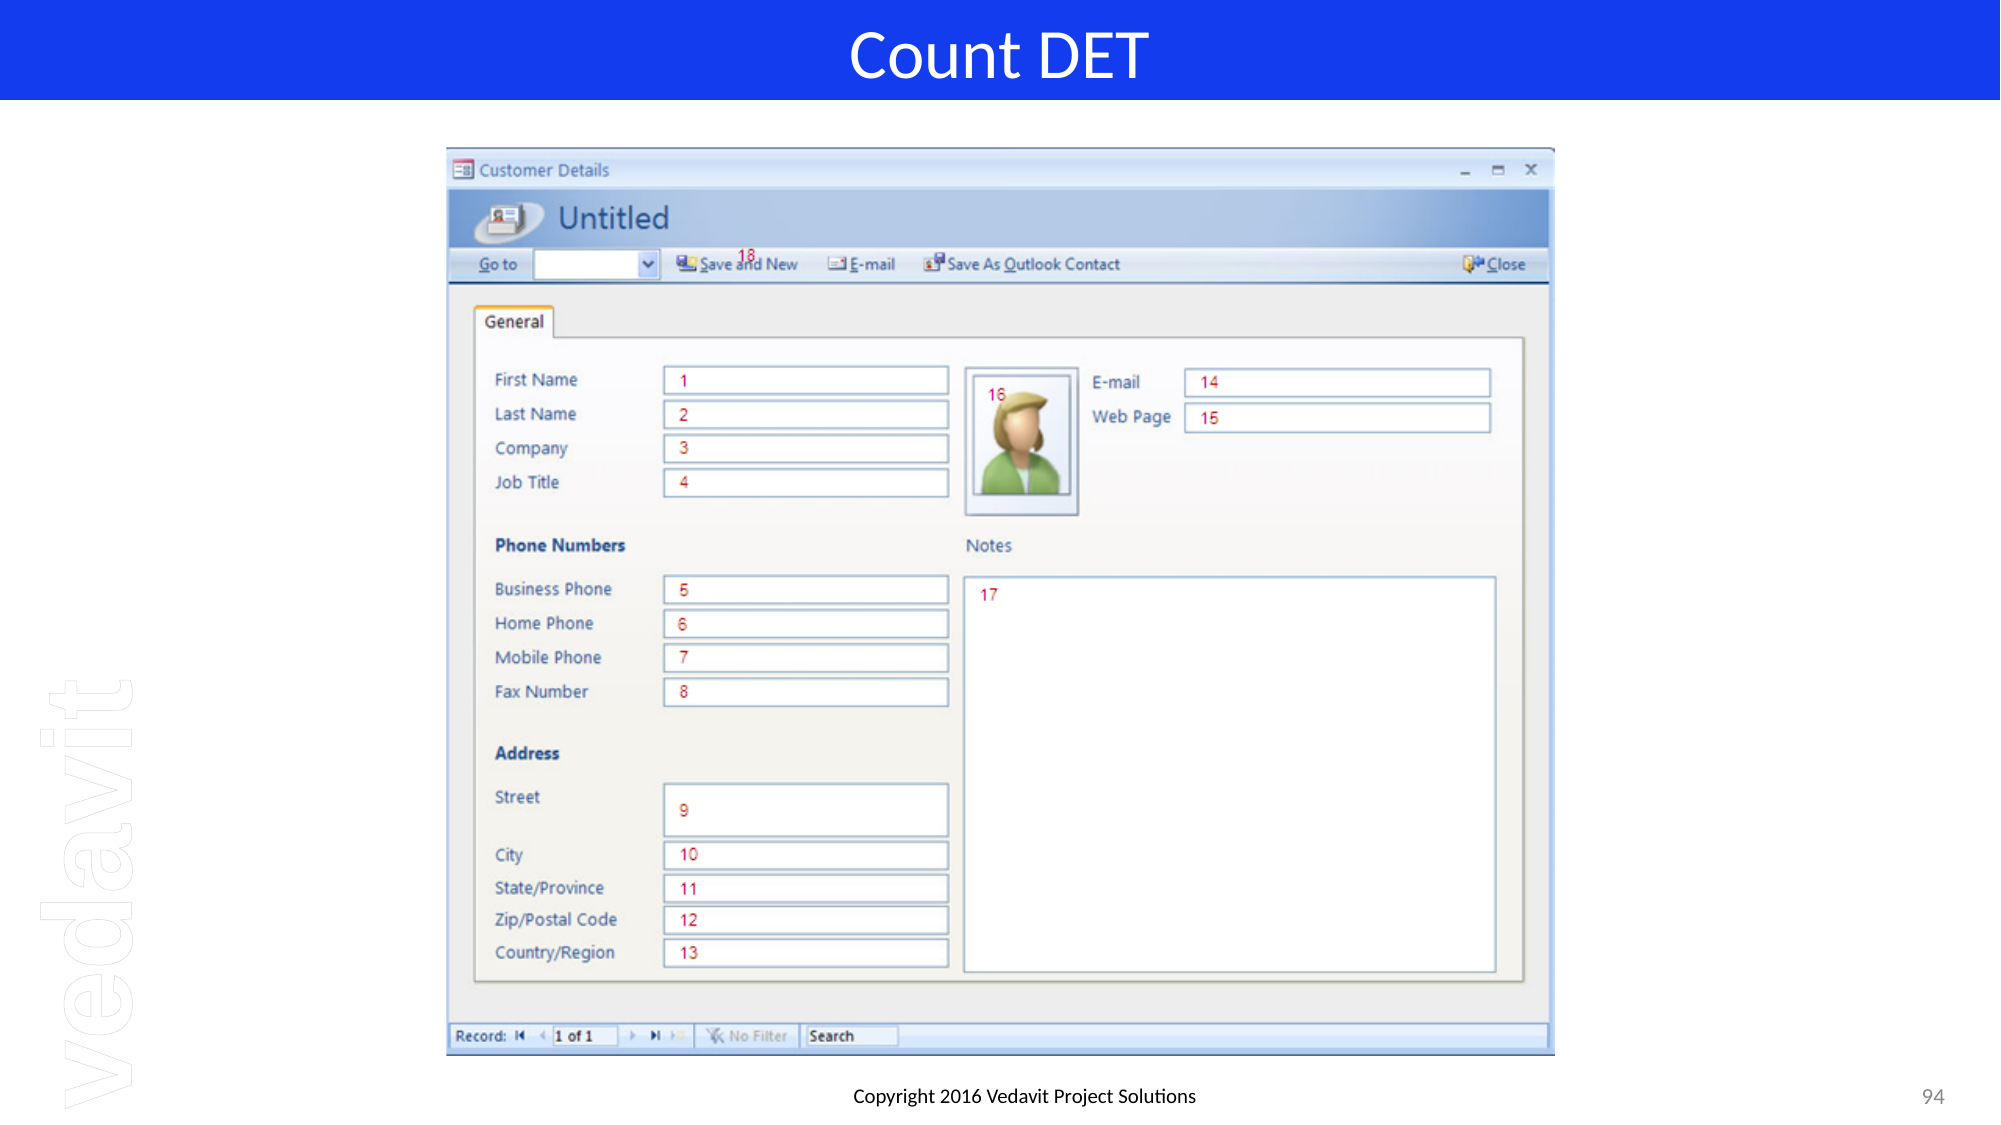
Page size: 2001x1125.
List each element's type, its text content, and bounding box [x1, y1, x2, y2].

slide_number 94 [1866, 1065, 2000, 1125]
picture [445, 146, 1555, 1057]
title Count DET [0, 0, 2000, 100]
